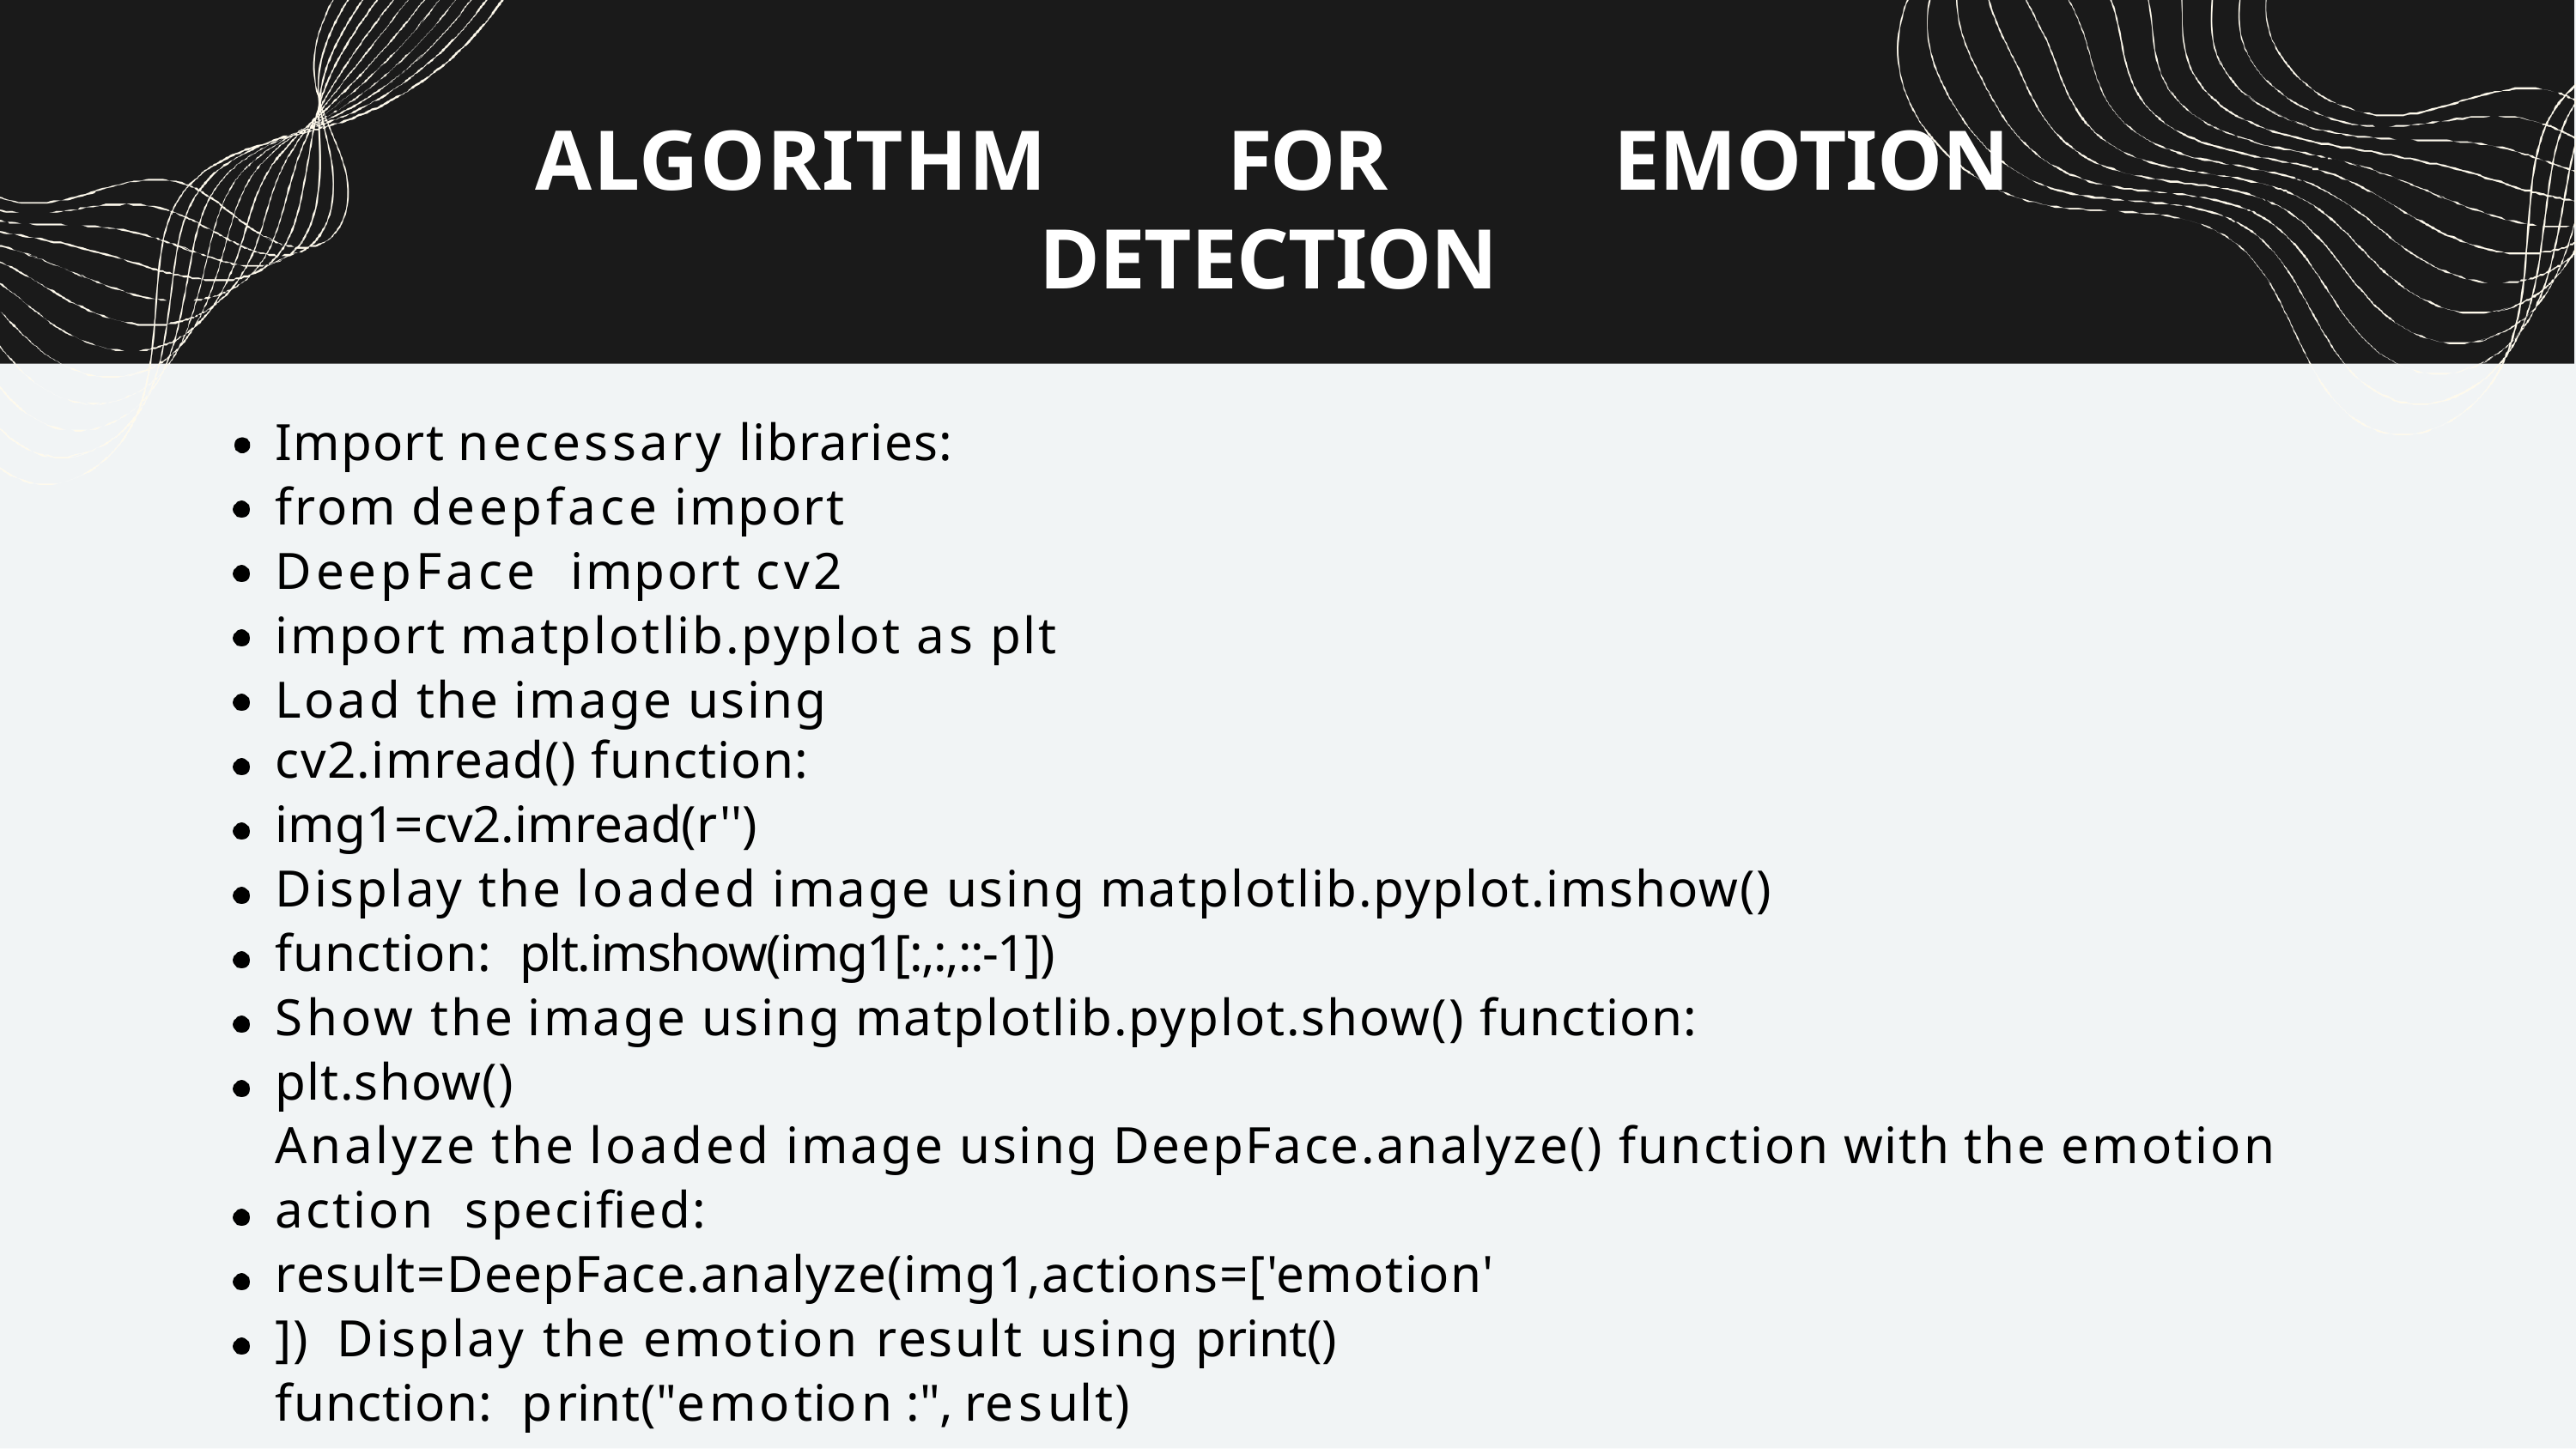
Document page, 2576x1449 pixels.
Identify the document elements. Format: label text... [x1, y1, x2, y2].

title ALGORITHM FOR EMOTION DETECTION [533, 105, 1892, 350]
picture [233, 887, 250, 904]
picture [233, 500, 250, 518]
picture [233, 565, 250, 582]
picture [233, 951, 250, 968]
picture [233, 758, 250, 775]
picture [233, 1209, 250, 1226]
picture [1896, 0, 2576, 435]
list Import necessary libraries: from deepface import DeepFace import cv2 import matplotlib.pyplot as plt Load the image using cv2.imread() function: img1=cv2.imread(r'') Display the loaded image using matplotlib.pyplot.imshow() function: plt.imshow(img1[:,:,::-1]) Show the image using matplotlib.pyplot.show() function: plt.show() Analyze the loaded image using DeepFace.analyze() function with the emotion action specified: result=DeepFace.analyze(img1,actions=['emotion']) Display the emotion result using print() function: print("emotion :", result) [239, 404, 2337, 1431]
picture [233, 1080, 250, 1097]
picture [0, 0, 504, 485]
picture [233, 694, 250, 711]
picture [233, 629, 250, 646]
picture [233, 1273, 250, 1290]
picture [233, 1337, 250, 1355]
picture [233, 822, 250, 840]
picture [233, 1016, 250, 1033]
